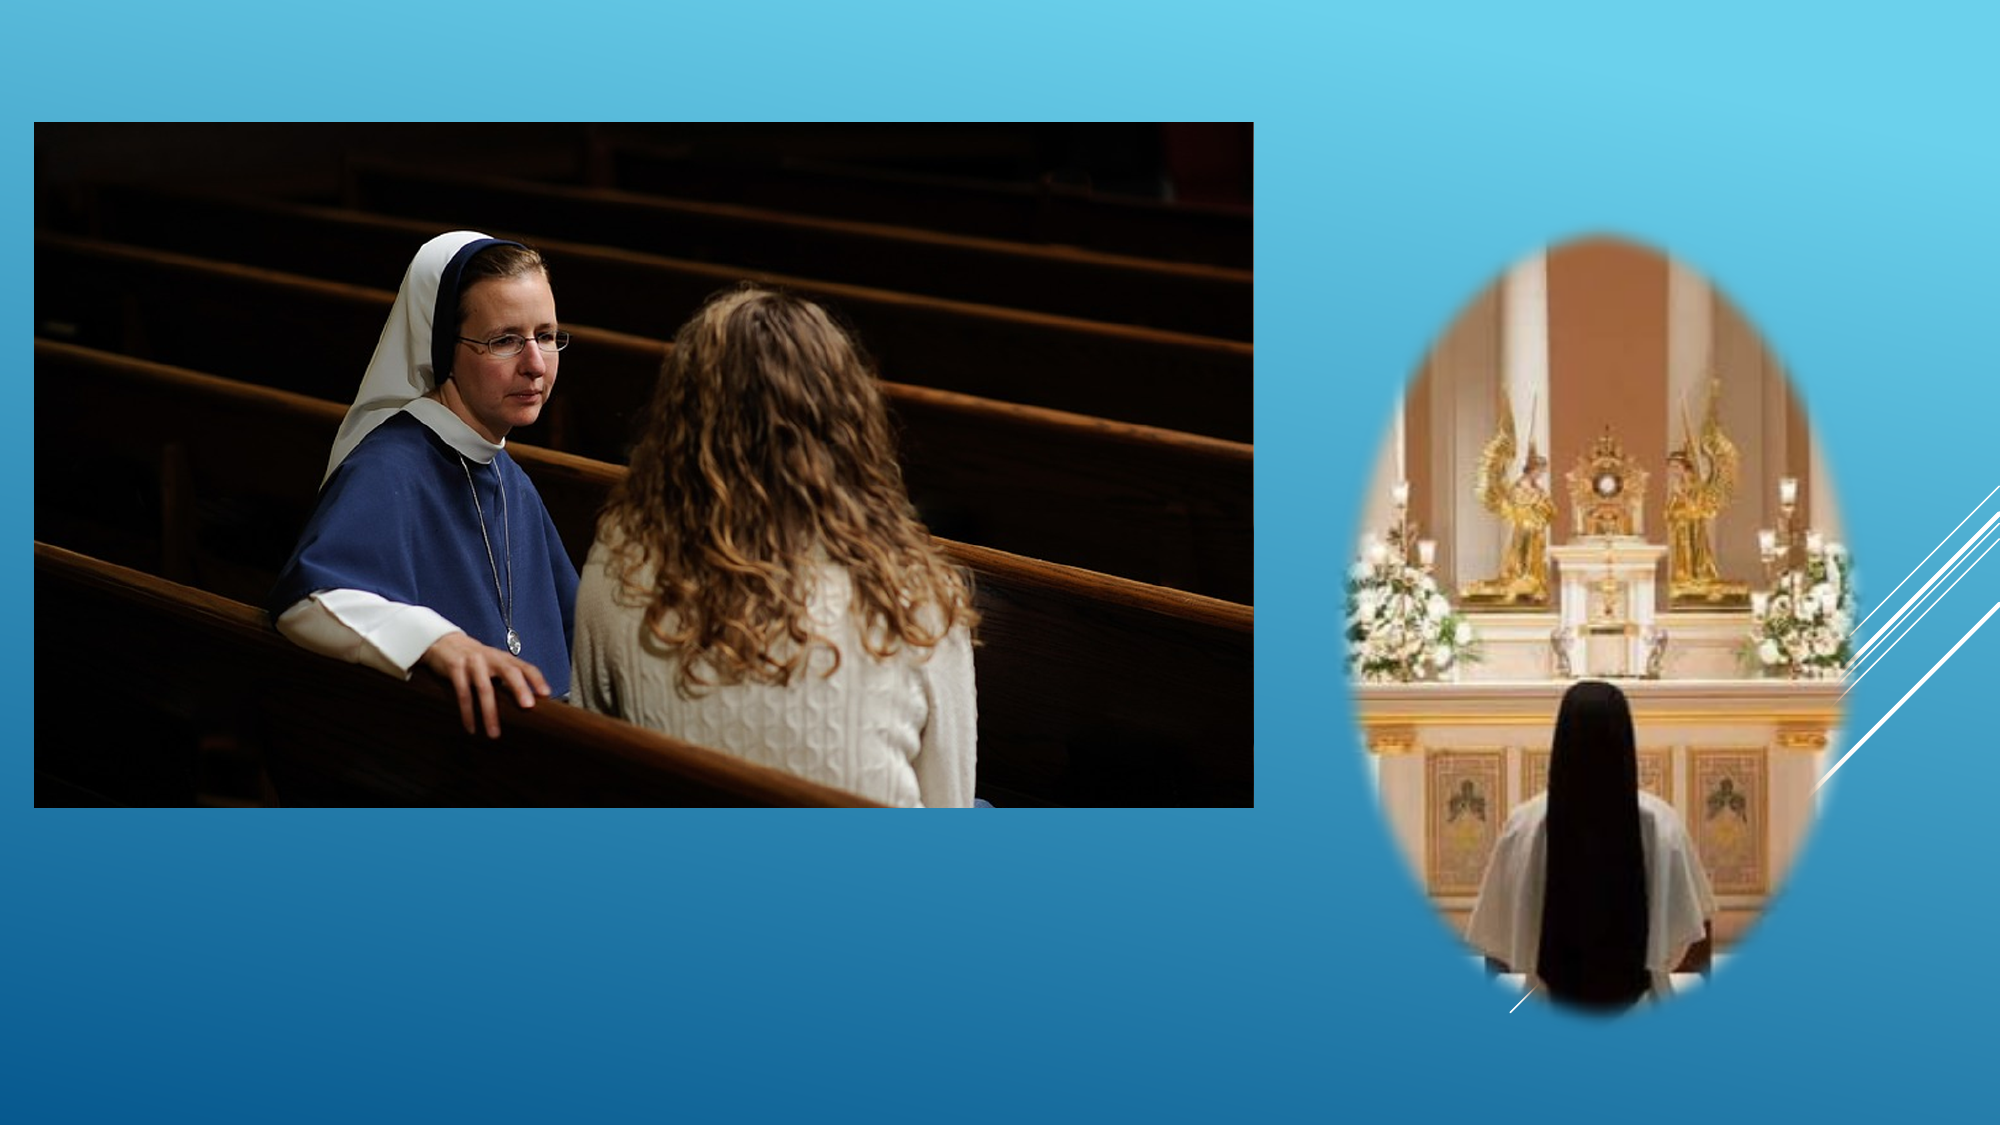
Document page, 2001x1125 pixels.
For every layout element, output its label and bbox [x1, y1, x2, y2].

picture [1331, 216, 1870, 1033]
picture [34, 121, 1254, 808]
